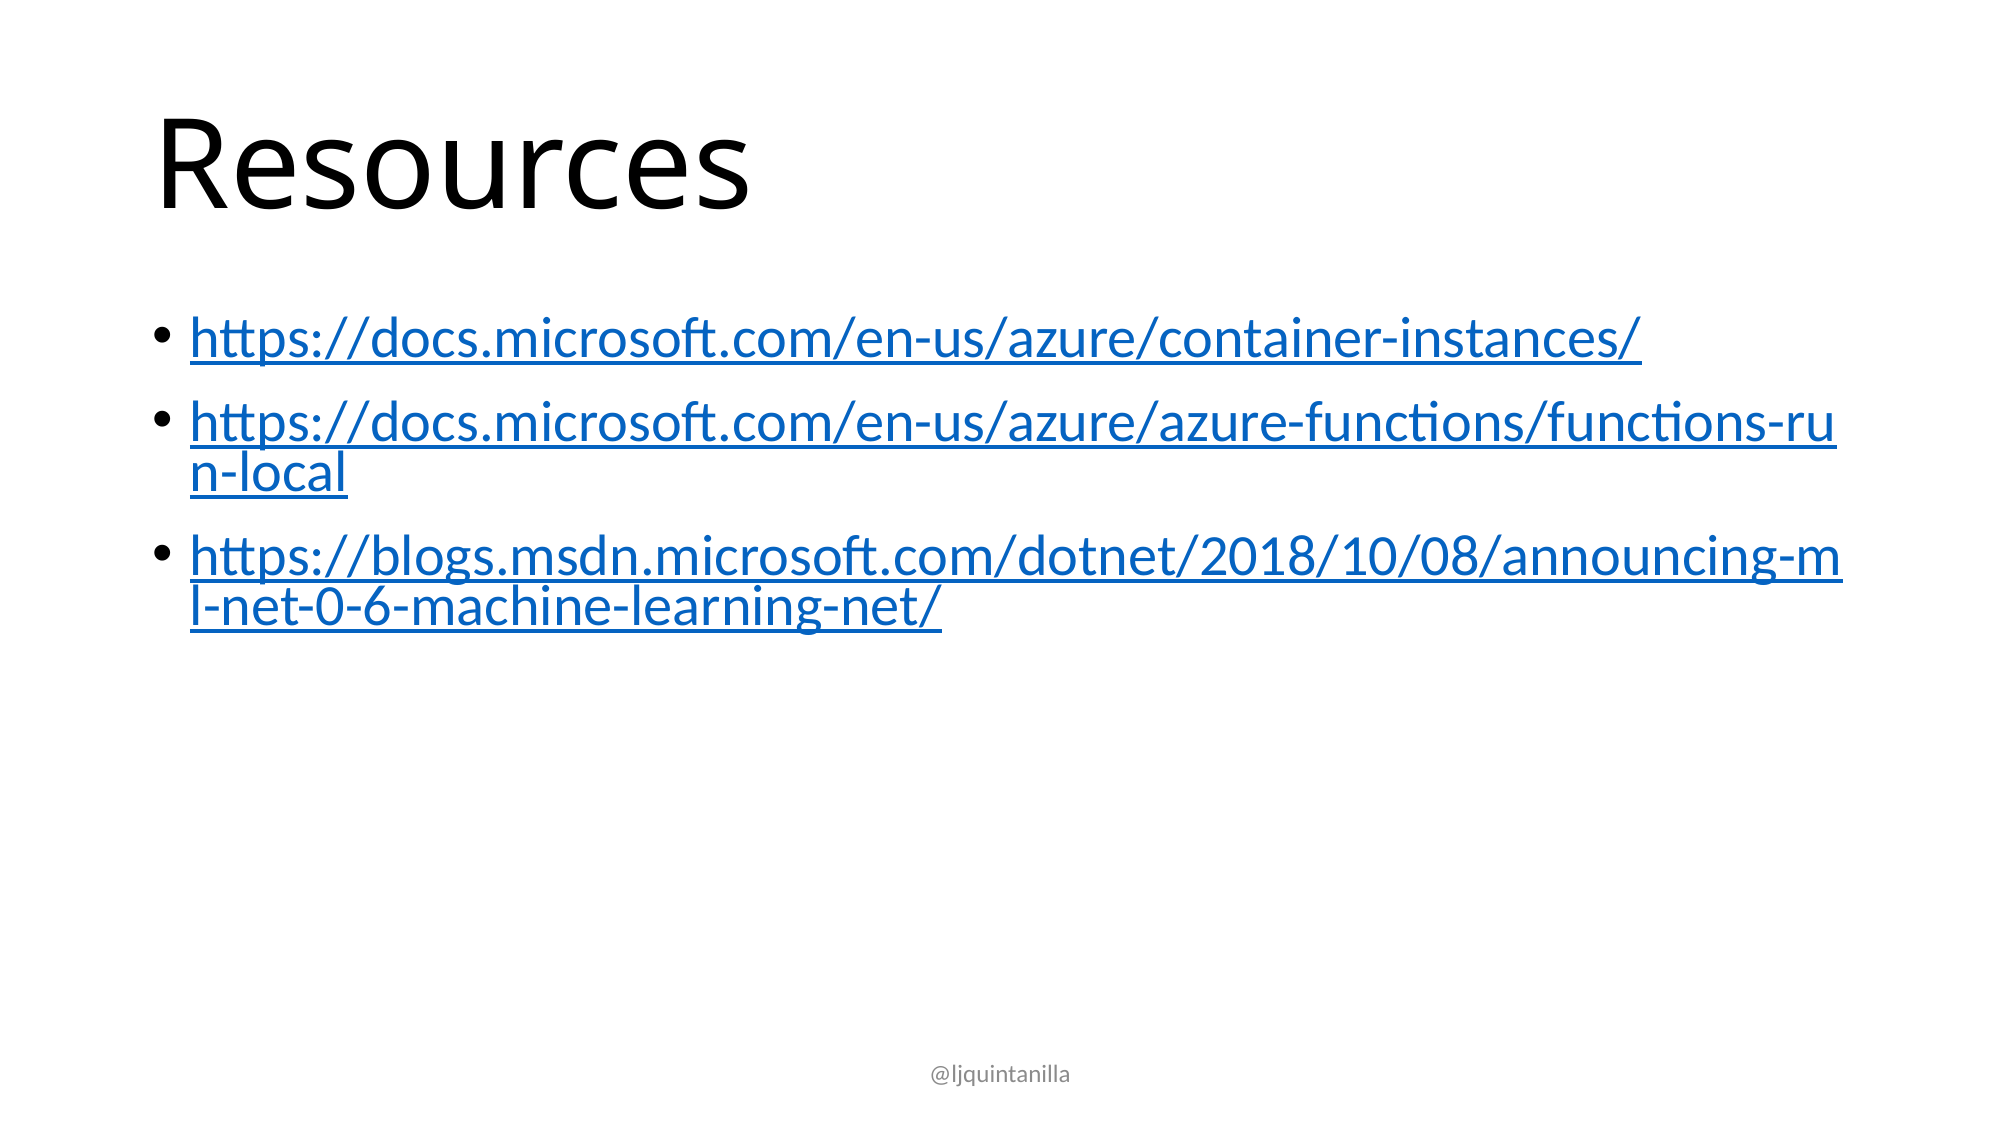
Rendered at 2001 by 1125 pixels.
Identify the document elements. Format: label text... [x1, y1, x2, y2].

footer @ljquintanilla [662, 1042, 1338, 1103]
title Resources [137, 59, 1863, 278]
list https://docs.microsoft.com/en-us/azure/container-instances/ https://docs.microsoft.com/en-us/azure/azure-functions/functions-run-local https://blogs.msdn.microsoft.com/dotnet/2018/10/08/announcing-ml-net-0-6-machine-learning-net/ [137, 299, 1863, 1014]
